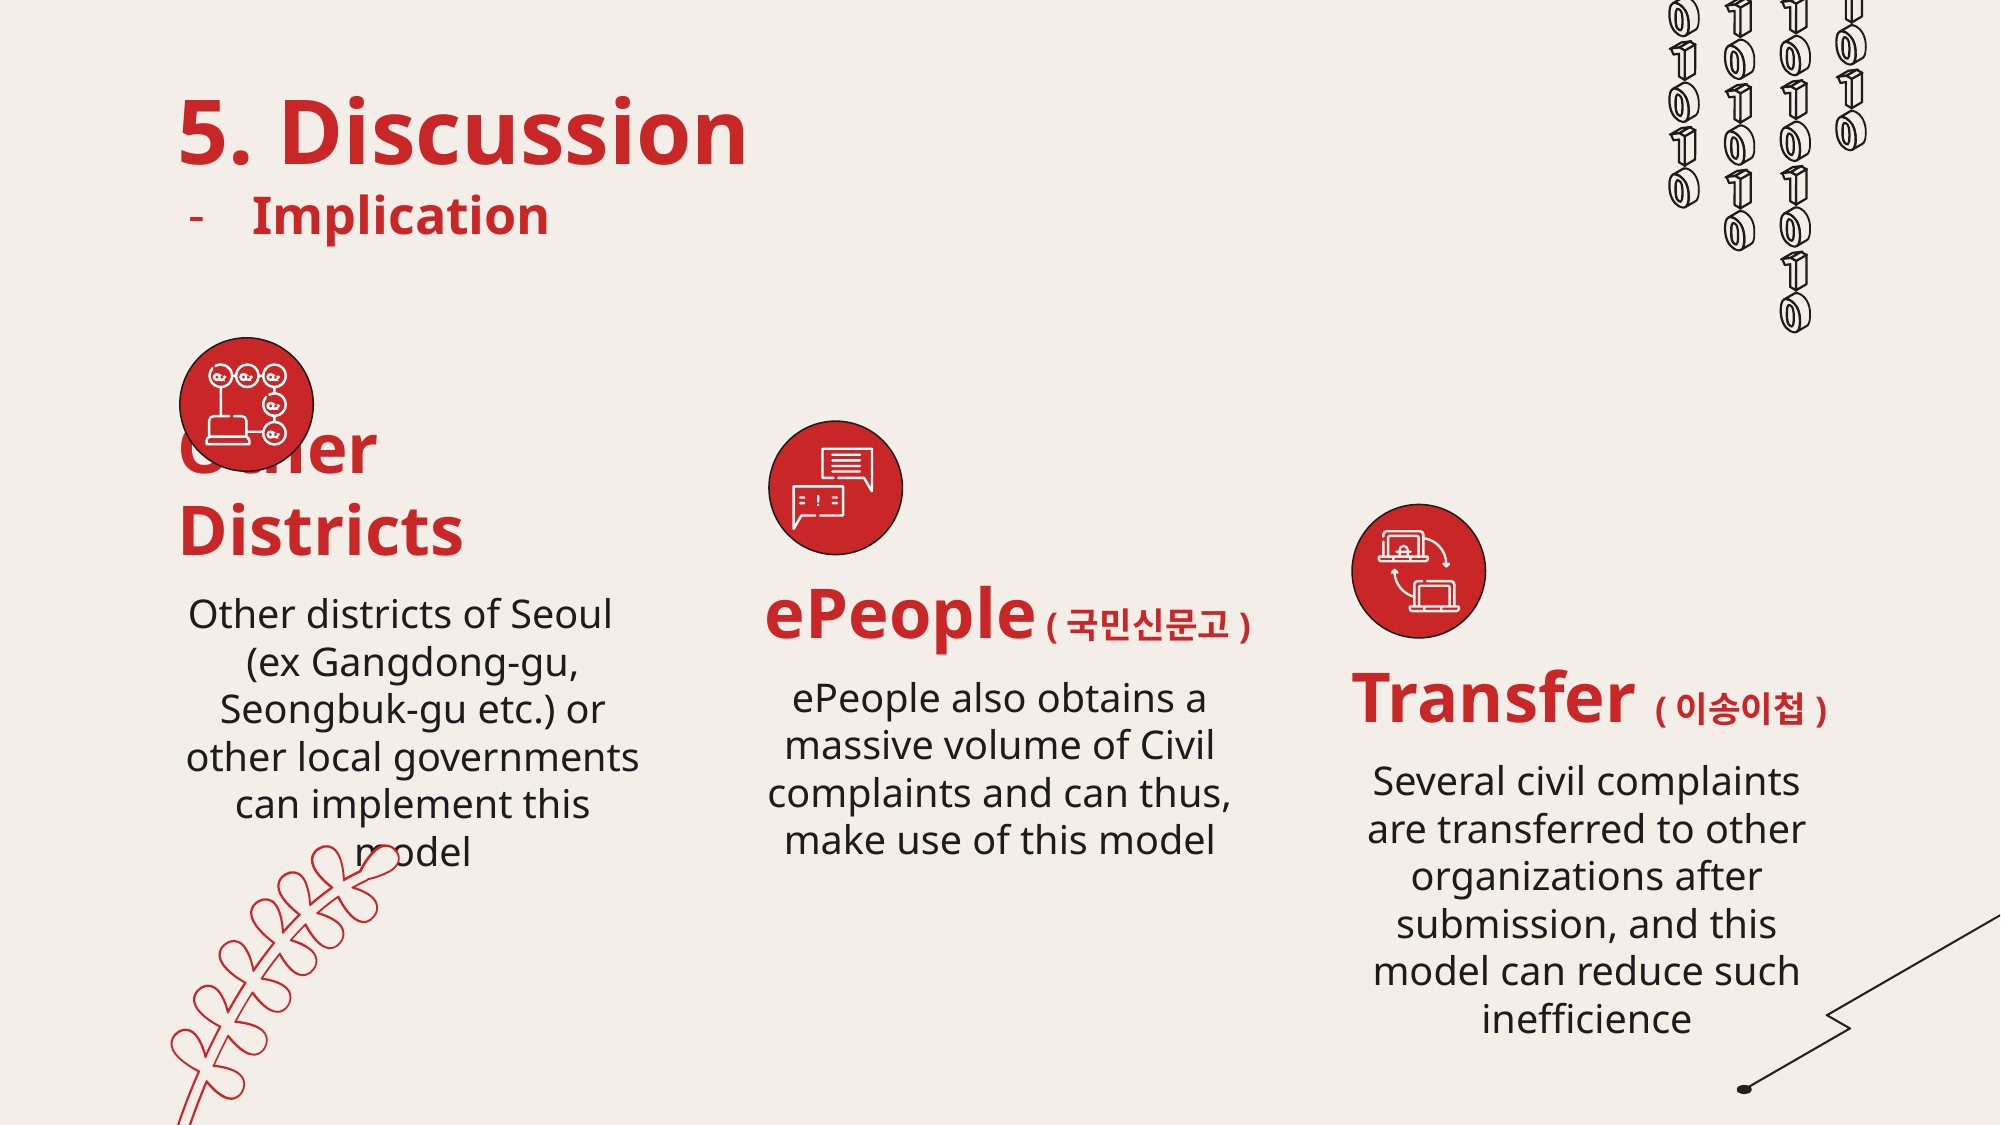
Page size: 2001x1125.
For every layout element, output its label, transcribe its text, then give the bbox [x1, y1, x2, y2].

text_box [1377, 529, 1461, 613]
text_box [768, 421, 903, 555]
text_box [179, 337, 314, 472]
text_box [792, 447, 874, 531]
subtitle ePeople also obtains a massive volume of Civil complaints and can thus, make use of this model [744, 653, 1256, 898]
subtitle Transfer (이송이첩) [1331, 644, 1991, 737]
subtitle Other districts of Seoul (ex Gangdong-gu, Seongbuk-gu etc.) or other local governments can implement this model [157, 569, 669, 749]
subtitle Other Districts [157, 477, 669, 569]
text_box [205, 363, 289, 446]
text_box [145, 857, 425, 1117]
subtitle ePeople (국민신문고) [744, 561, 1774, 653]
subtitle Several civil complaints are transferred to other organizations after submission, and this model can reduce such inefficience [1331, 737, 1843, 1048]
text_box [1352, 504, 1486, 638]
title 5. Discussion Implication [157, 97, 1843, 223]
